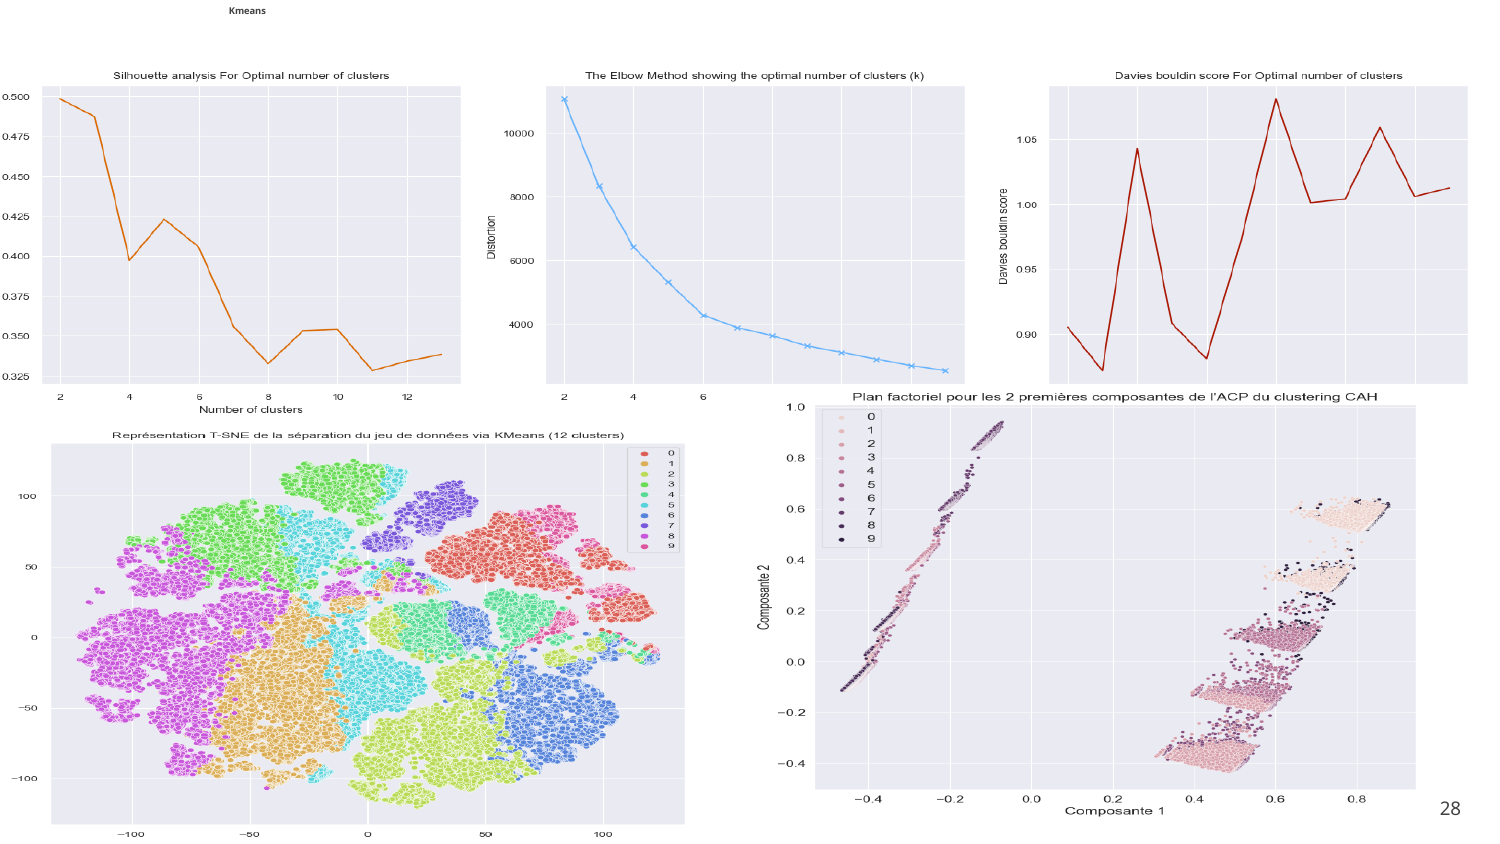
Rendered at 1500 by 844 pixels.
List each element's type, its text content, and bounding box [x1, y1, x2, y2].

picture [0, 426, 696, 844]
picture [0, 64, 1477, 822]
slide_number ‹#› [1386, 777, 1477, 842]
title Kmeans [213, 0, 1368, 32]
